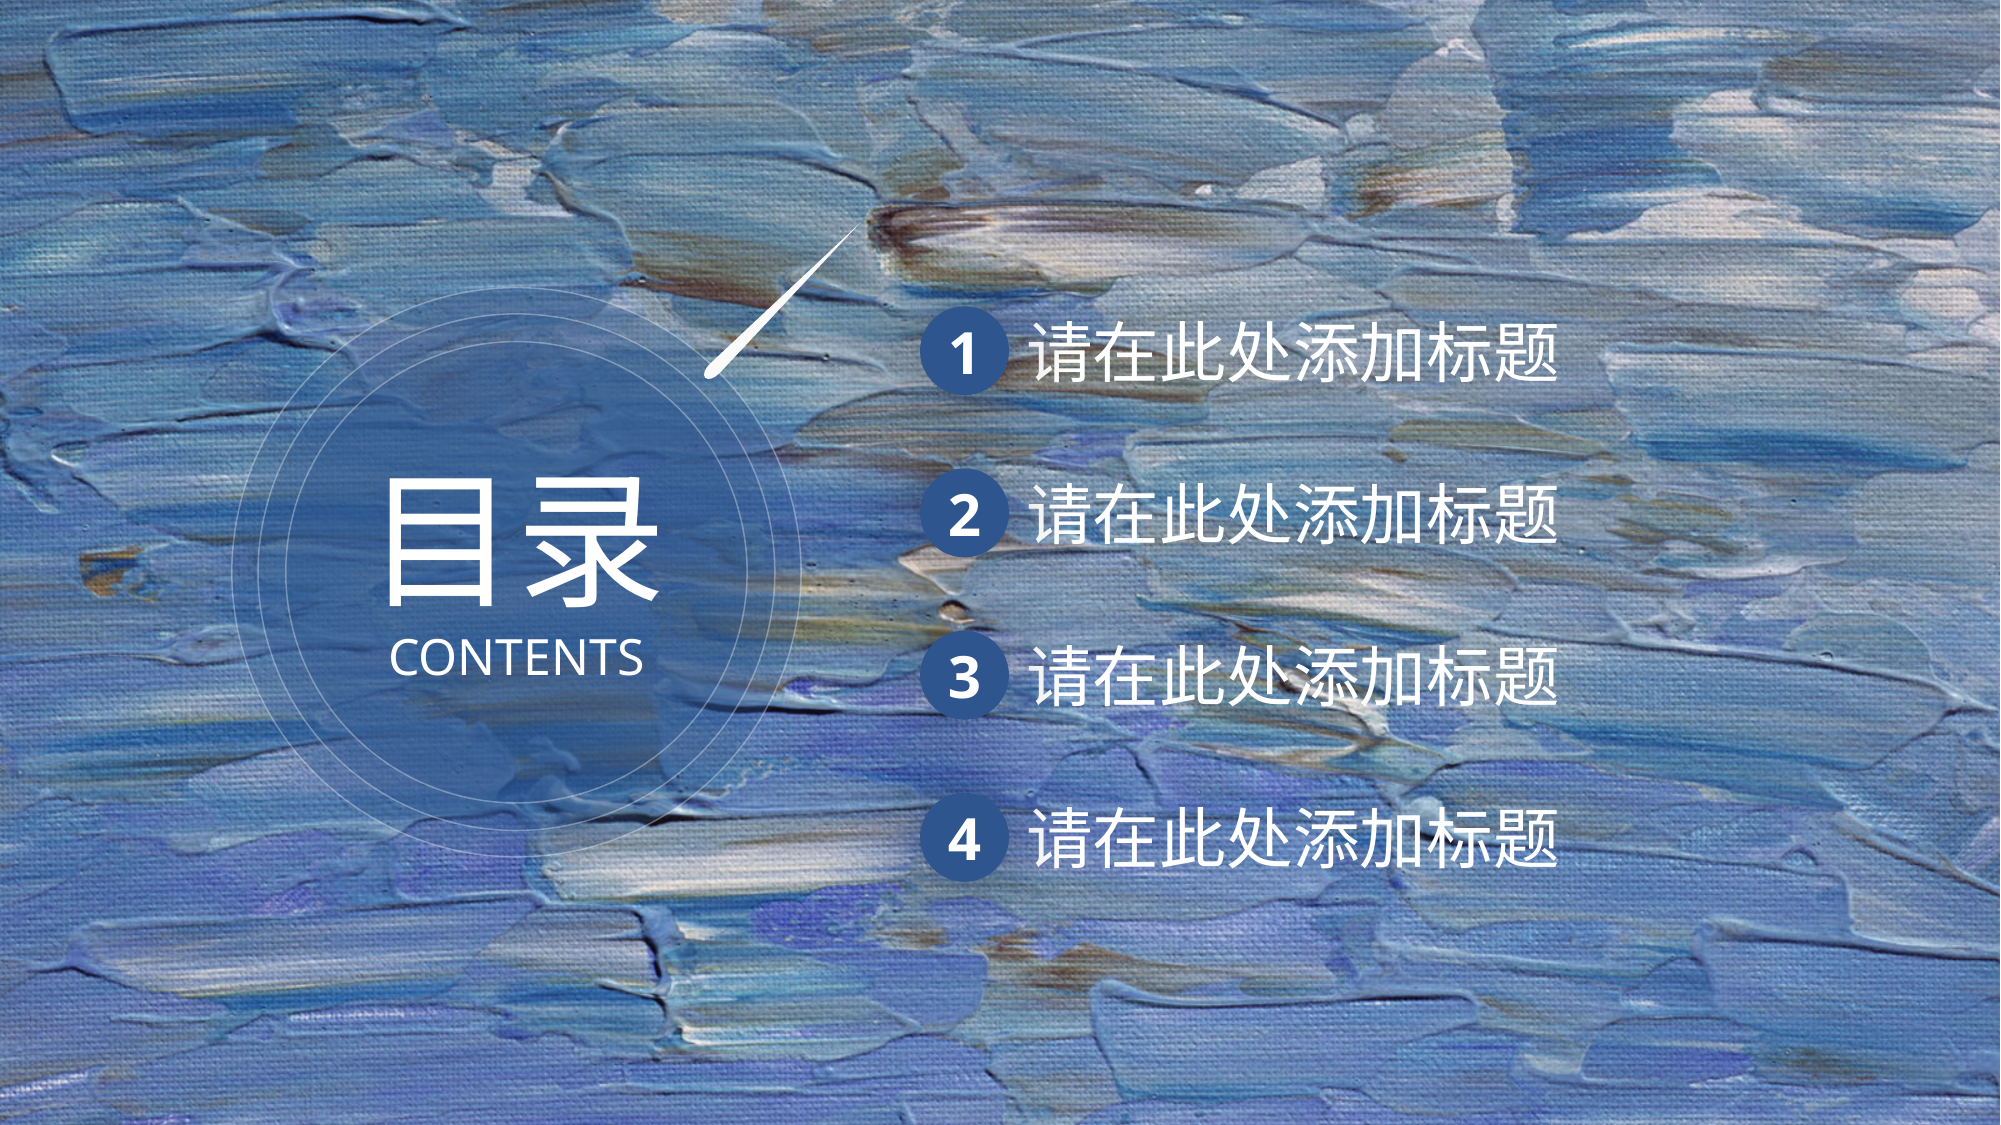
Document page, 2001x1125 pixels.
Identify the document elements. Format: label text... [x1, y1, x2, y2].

text_box 请在此处添加标题 [1042, 627, 1576, 723]
text_box 1 [920, 306, 1010, 396]
text_box [791, 223, 860, 287]
text_box 请在此处添加标题 [1042, 303, 1576, 398]
text_box 请在此处添加标题 [1042, 789, 1576, 885]
text_box 请在此处添加标题 [1042, 465, 1576, 561]
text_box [231, 287, 801, 857]
text_box 3 [920, 630, 1010, 720]
text_box 2 [920, 468, 1010, 558]
text_box 4 [920, 792, 1010, 882]
picture [0, 0, 2000, 1125]
